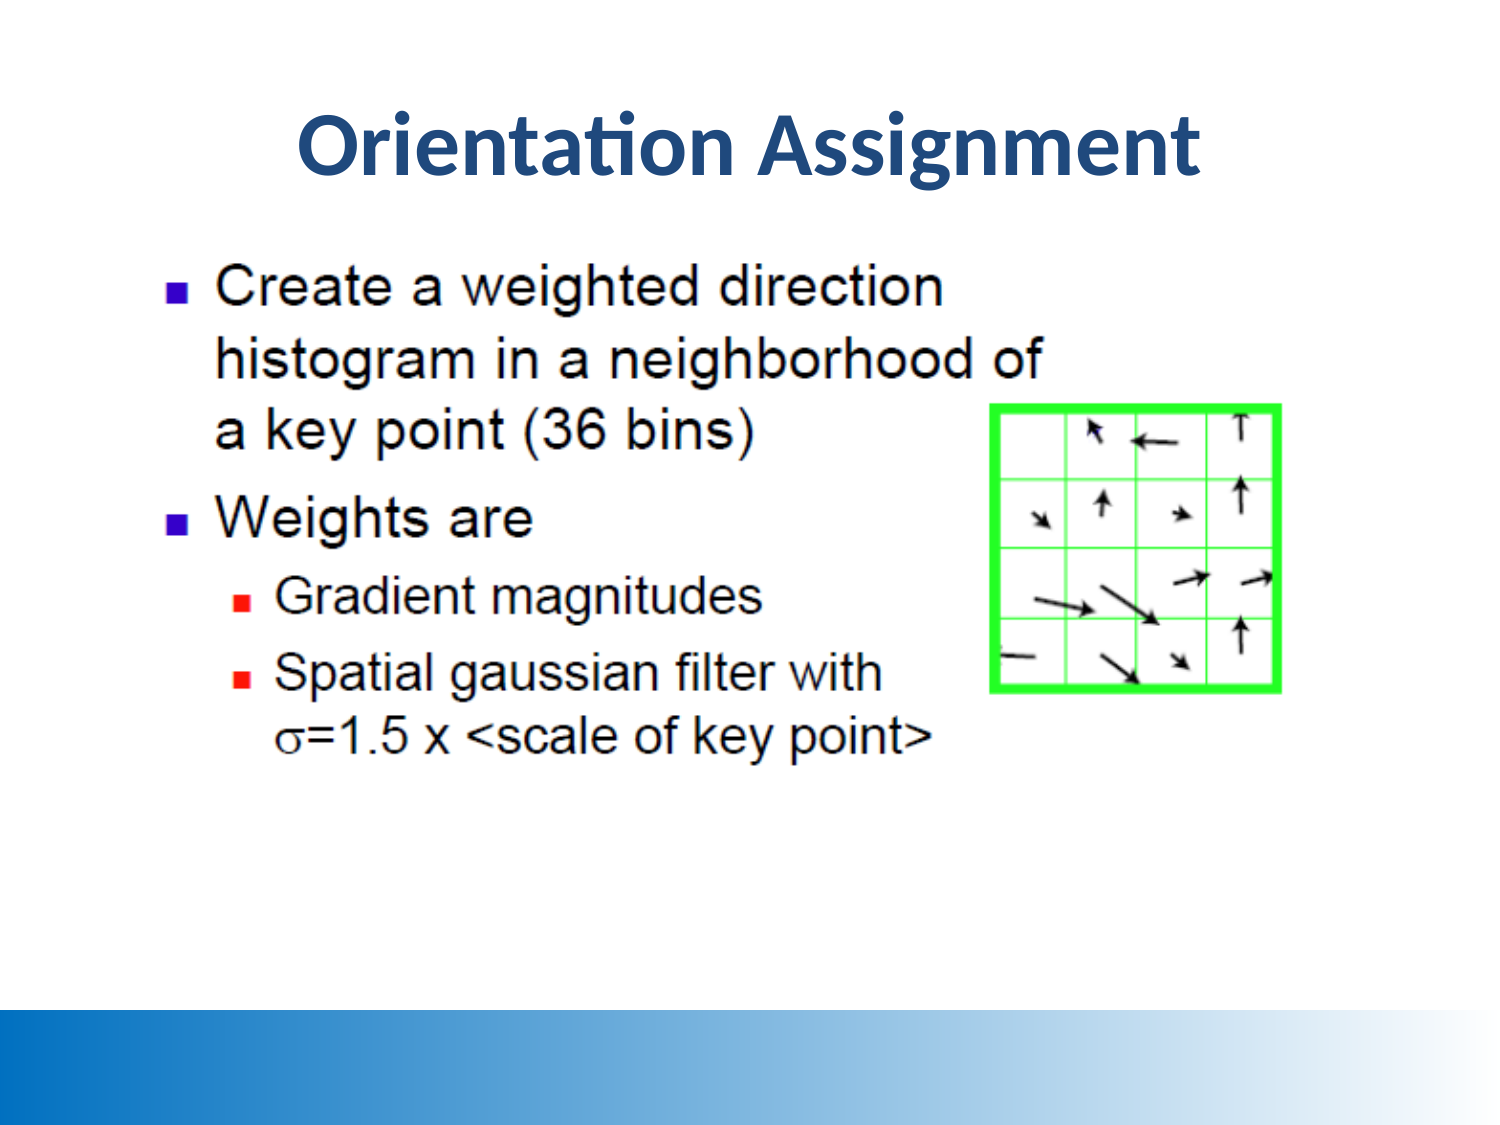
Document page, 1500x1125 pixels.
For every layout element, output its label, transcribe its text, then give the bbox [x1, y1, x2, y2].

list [87, 262, 1313, 850]
title Orientation Assignment [75, 45, 1425, 233]
text_box [0, 1008, 1500, 1125]
